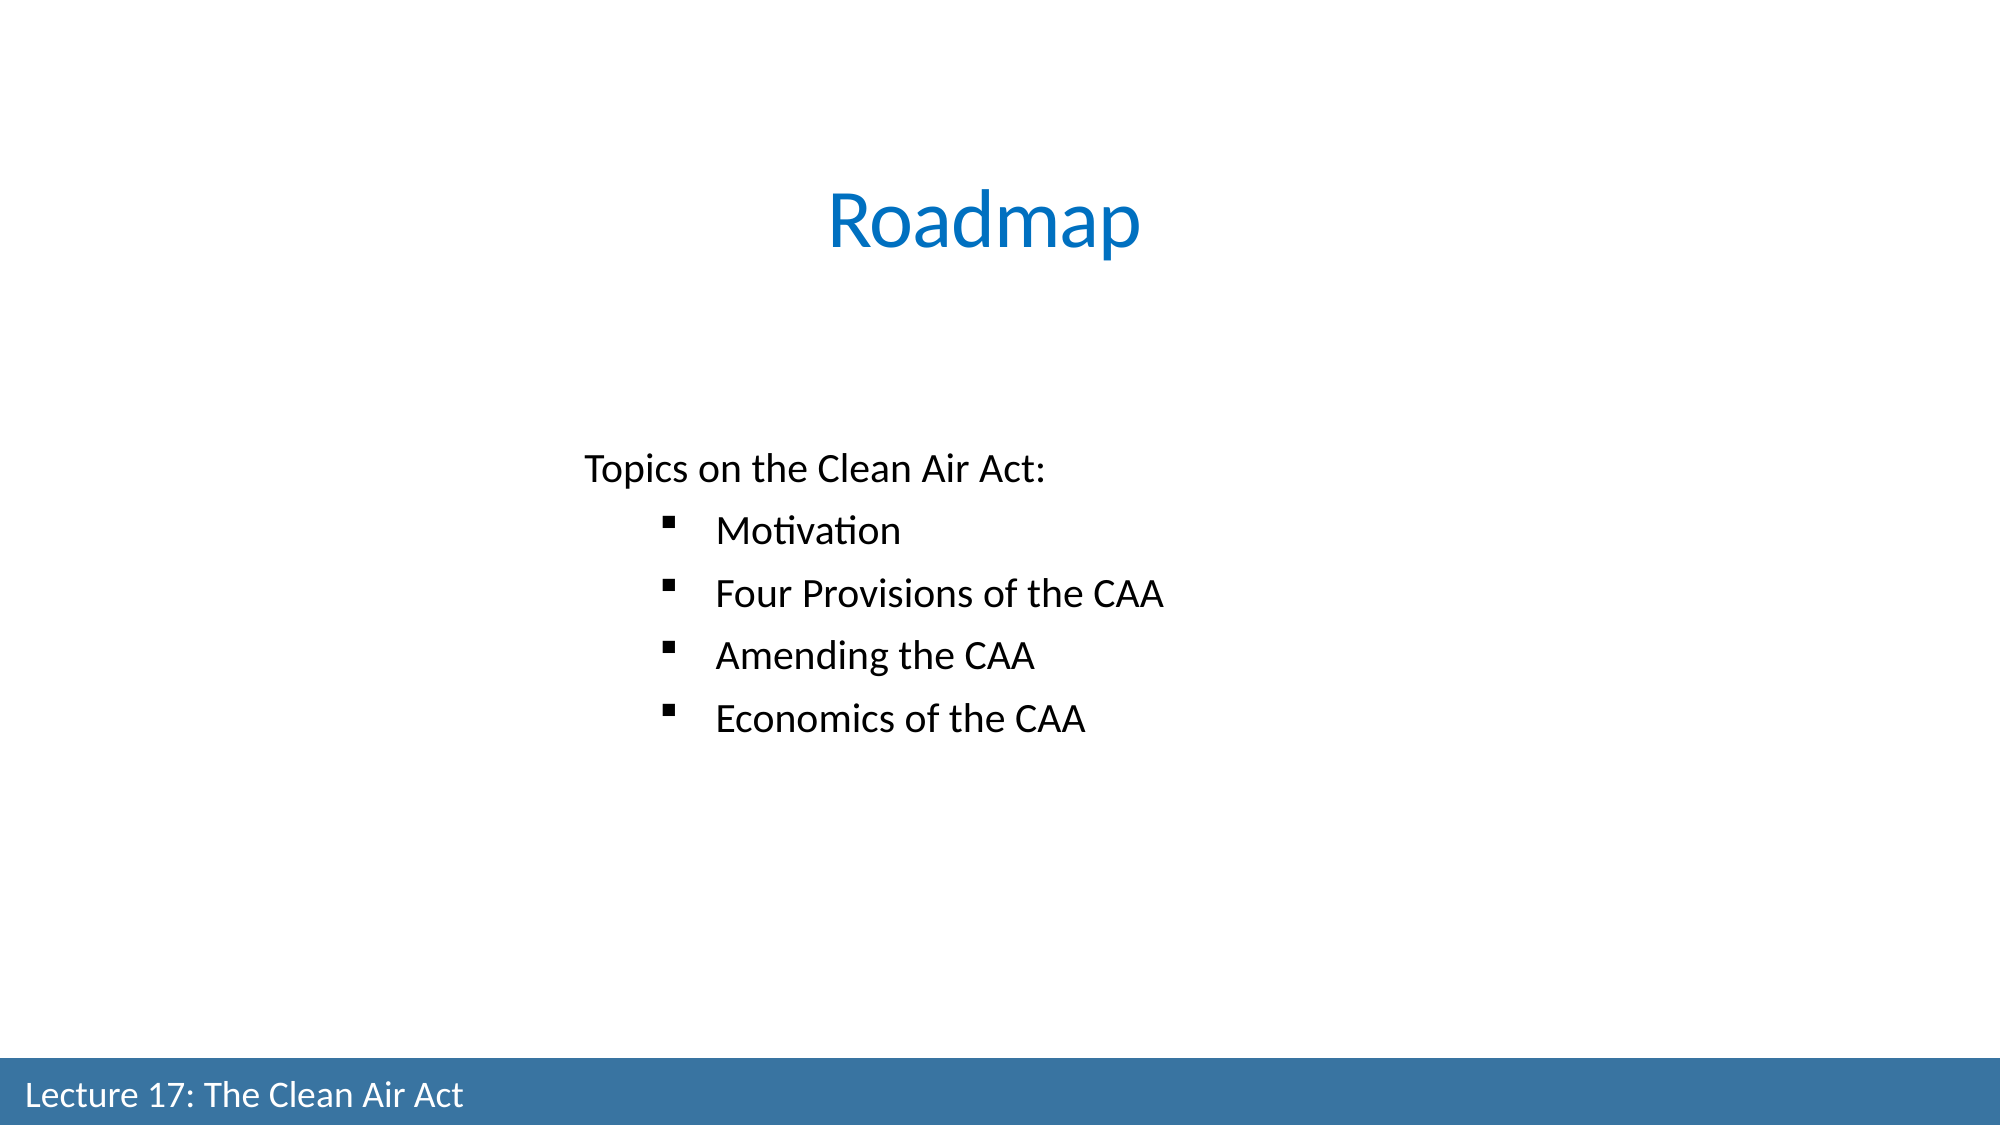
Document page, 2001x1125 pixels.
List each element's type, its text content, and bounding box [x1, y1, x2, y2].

text_box Roadmap [391, 74, 1578, 272]
text_box Topics on the Clean Air Act: Motivation Four Provisions of the CAA Amending the CAA Economics of the CAA [569, 420, 1454, 748]
